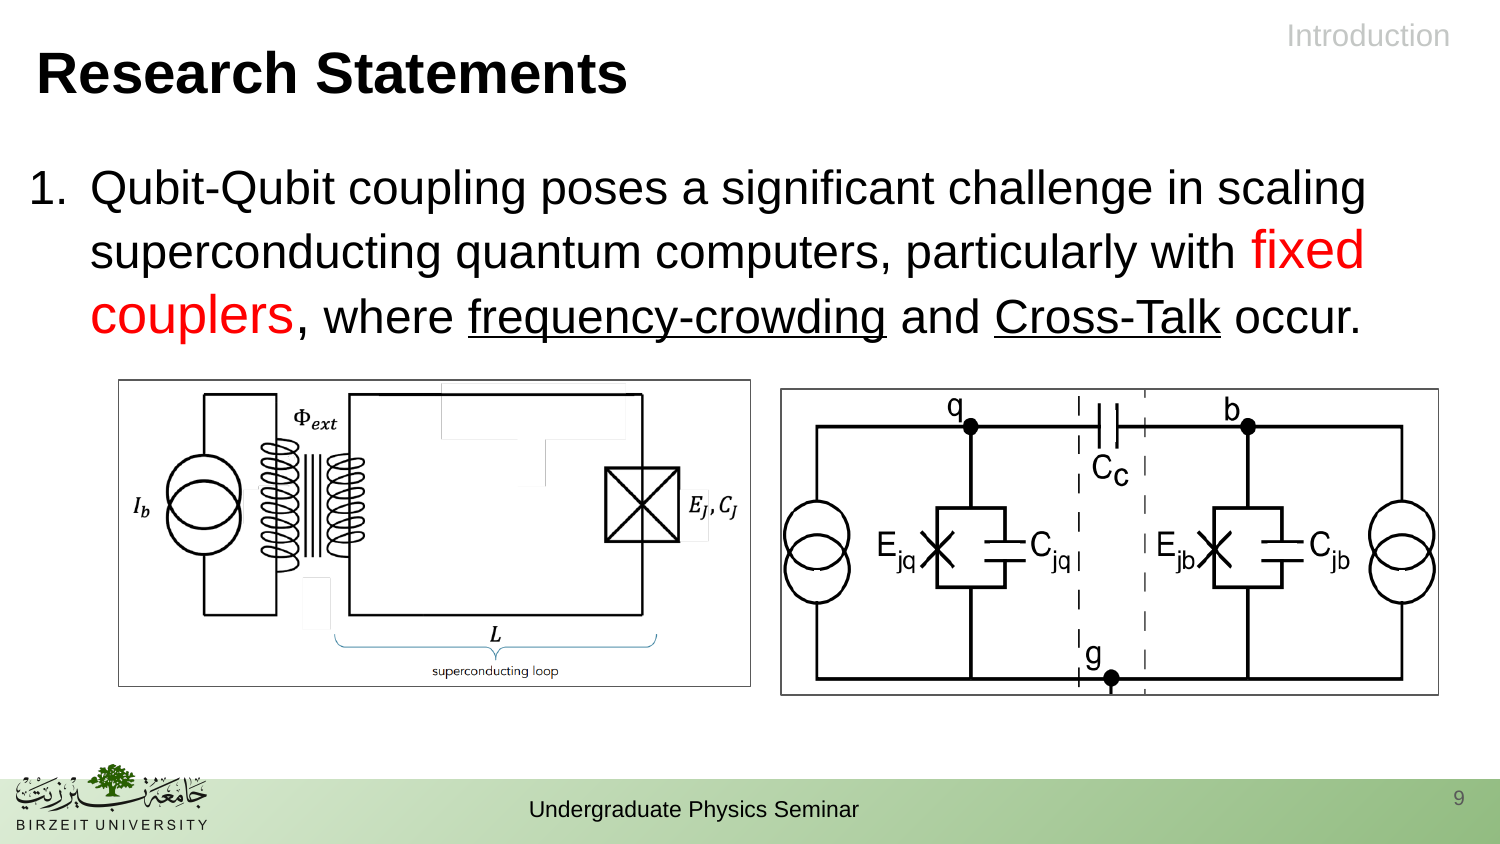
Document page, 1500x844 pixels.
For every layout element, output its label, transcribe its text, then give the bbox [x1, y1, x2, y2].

picture [781, 389, 1439, 695]
picture [118, 380, 751, 686]
text_box Research Statements [21, 20, 1166, 121]
slide_number ‹#› [1389, 764, 1480, 830]
picture [16, 764, 207, 830]
text_box Qubit-Qubit coupling poses a significant challenge in scaling superconducting quantum computers, particularly with fixed couplers, where frequency-crowding and Cross-Talk occur. [0, 141, 1476, 408]
